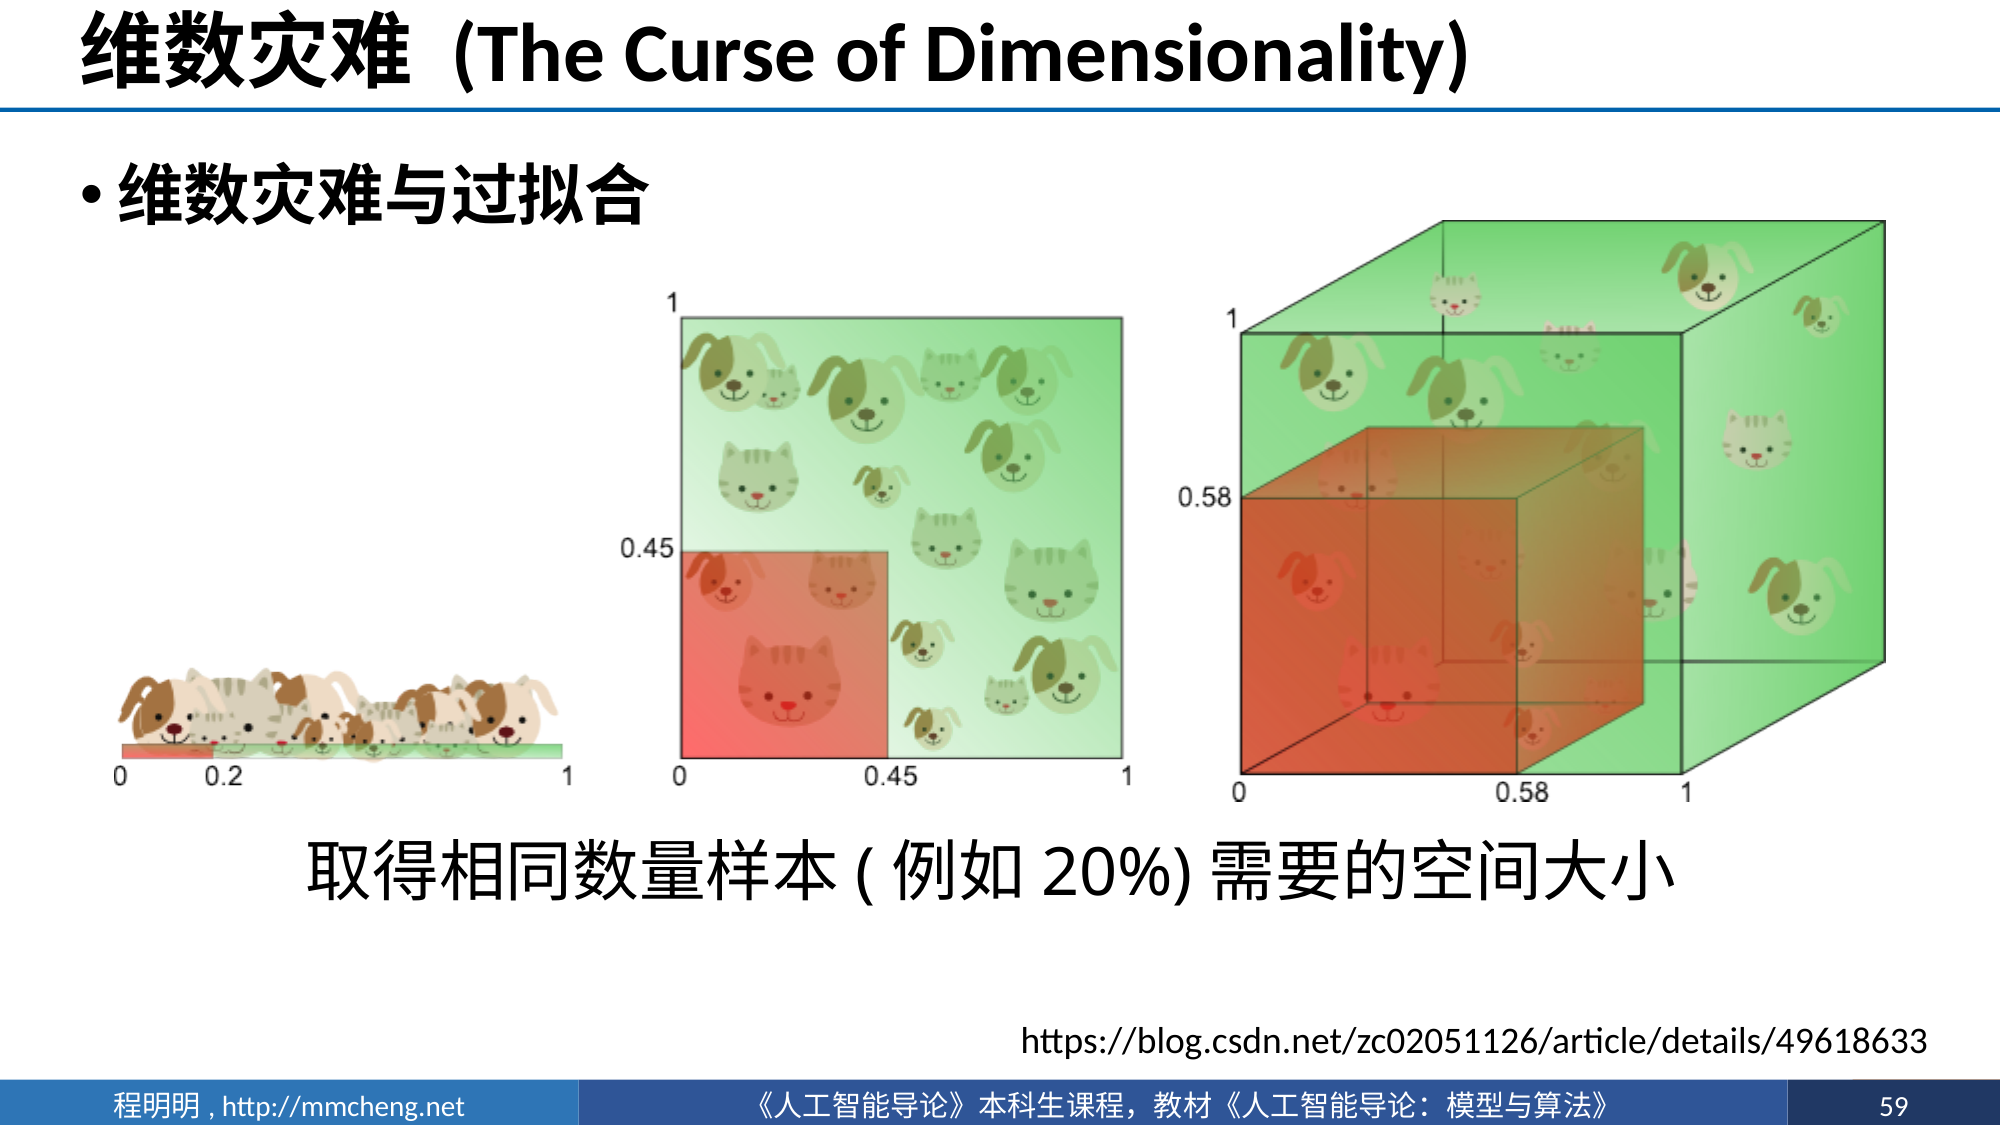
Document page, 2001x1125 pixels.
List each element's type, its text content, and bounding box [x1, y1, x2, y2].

text_box https://blog.csdn.net/zc02051126/article/details/49618633 [1005, 1008, 1944, 1069]
title 维数灾难 (The Curse of Dimensionality) [64, 0, 2000, 110]
text_box 取得相同数量样本(例如20%)需要的空间大小 [114, 821, 1868, 917]
list 维数灾难与过拟合 [64, 129, 1928, 1080]
picture [114, 220, 1886, 802]
